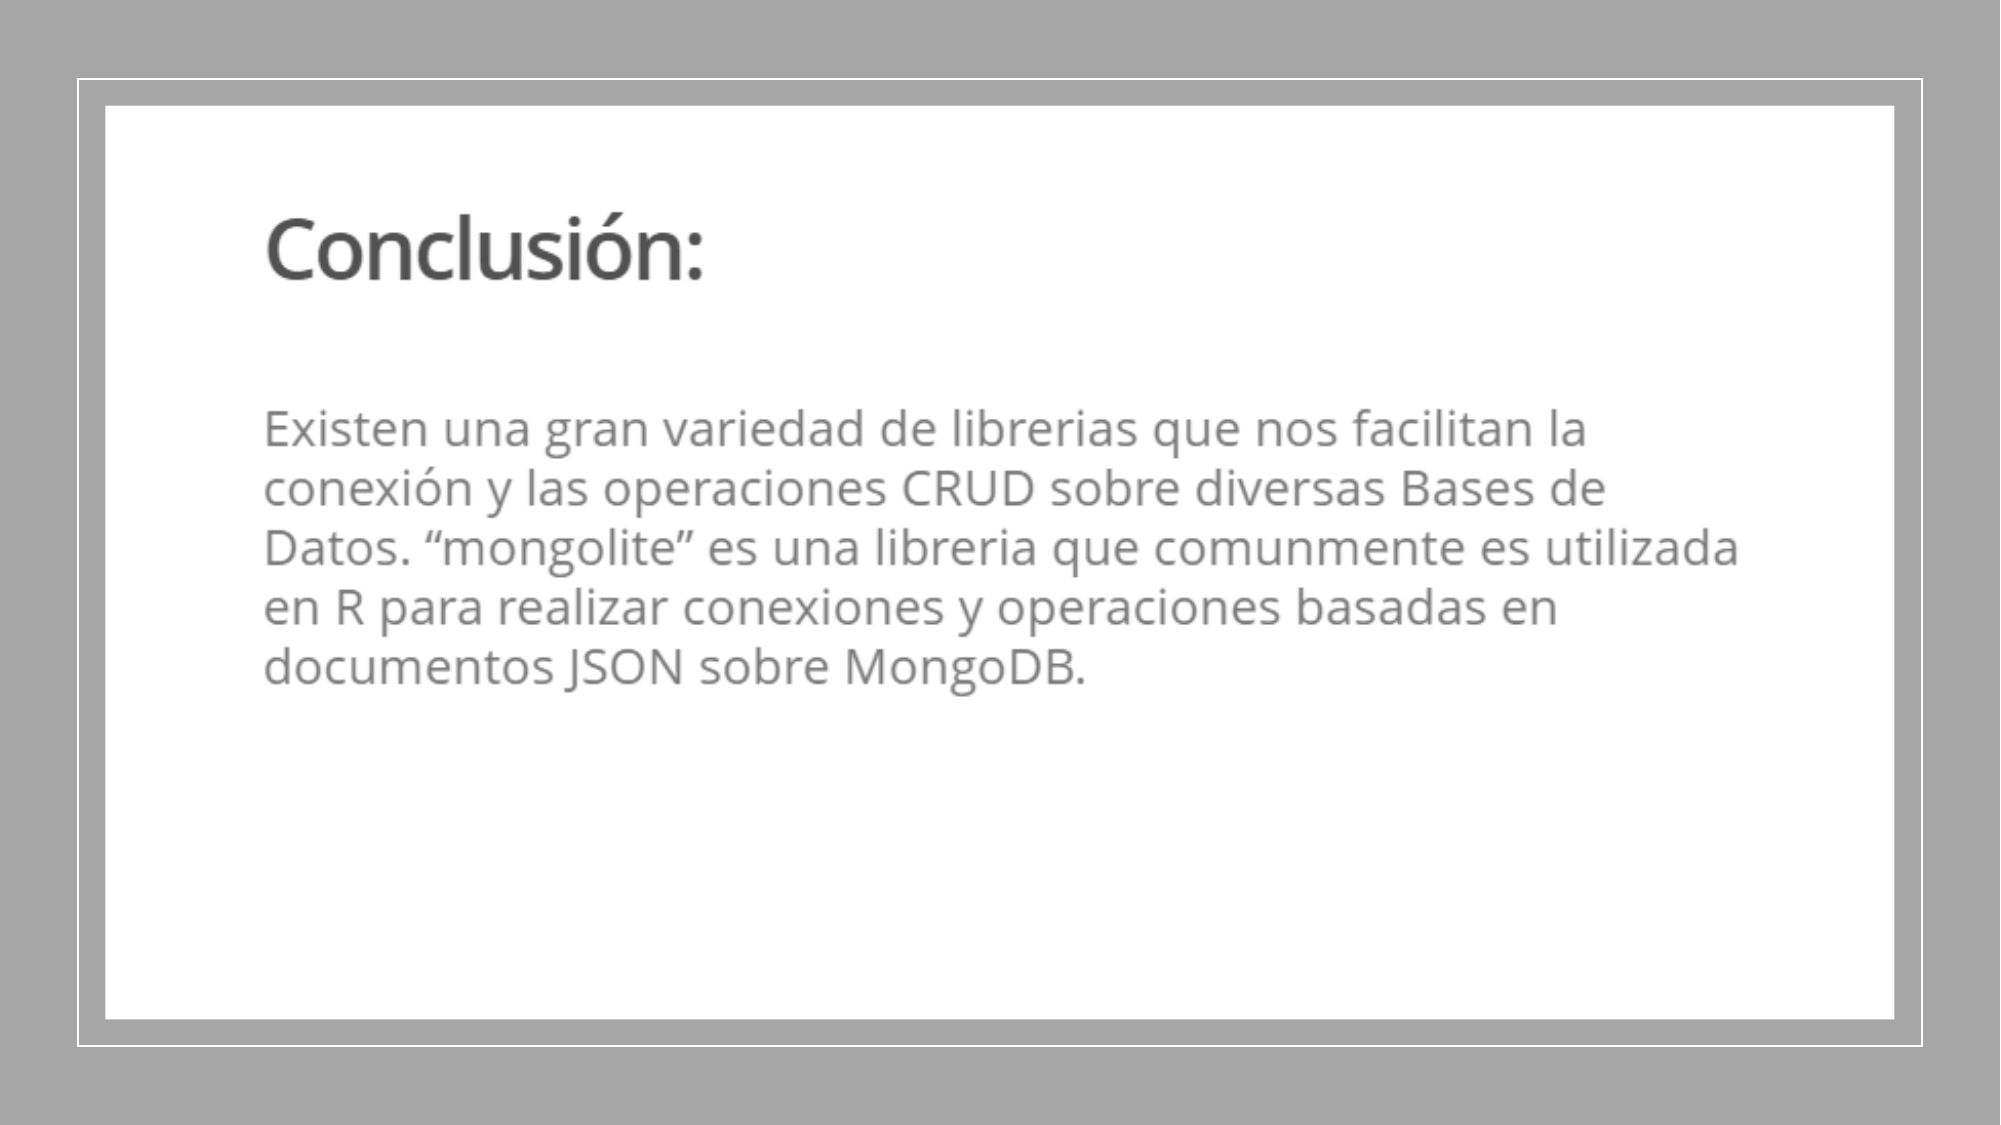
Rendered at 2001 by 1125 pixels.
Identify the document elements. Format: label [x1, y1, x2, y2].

picture [204, 184, 1796, 941]
text_box [0, 0, 2000, 1125]
text_box [77, 78, 1923, 1047]
text_box [104, 104, 1895, 1020]
